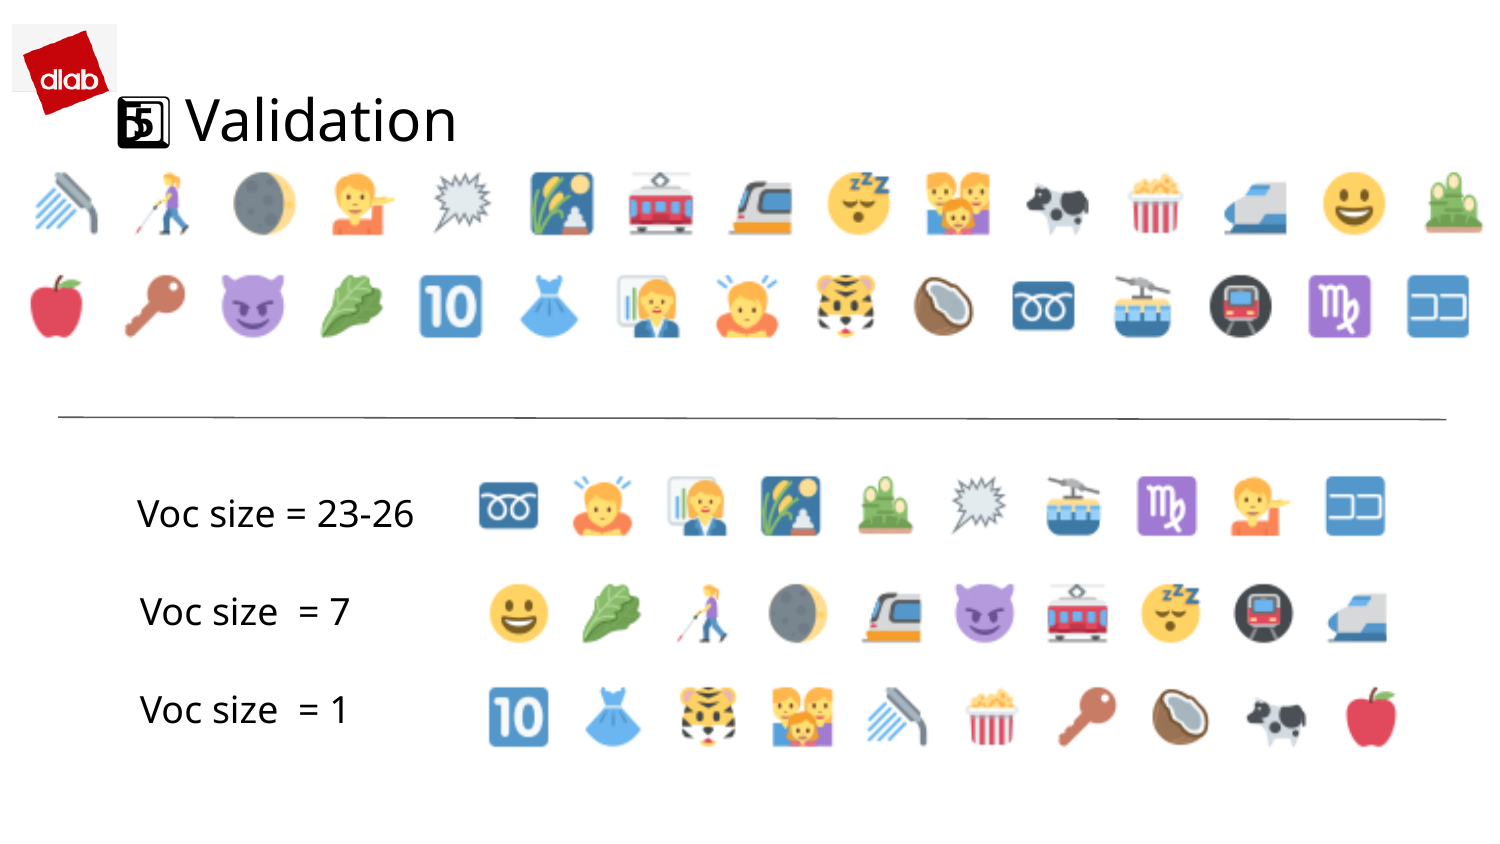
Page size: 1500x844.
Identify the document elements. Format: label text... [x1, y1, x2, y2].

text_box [57, 416, 1447, 420]
text_box Voc size = 23-26 [122, 475, 438, 554]
text_box Voc size = 1 [124, 670, 410, 750]
picture [470, 568, 1421, 659]
text_box 5️⃣ Validation [100, 68, 1498, 152]
picture [12, 24, 117, 127]
text_box Voc size = 7 [124, 572, 410, 652]
picture [23, 152, 1499, 359]
picture [467, 681, 1418, 755]
picture [467, 470, 1418, 544]
